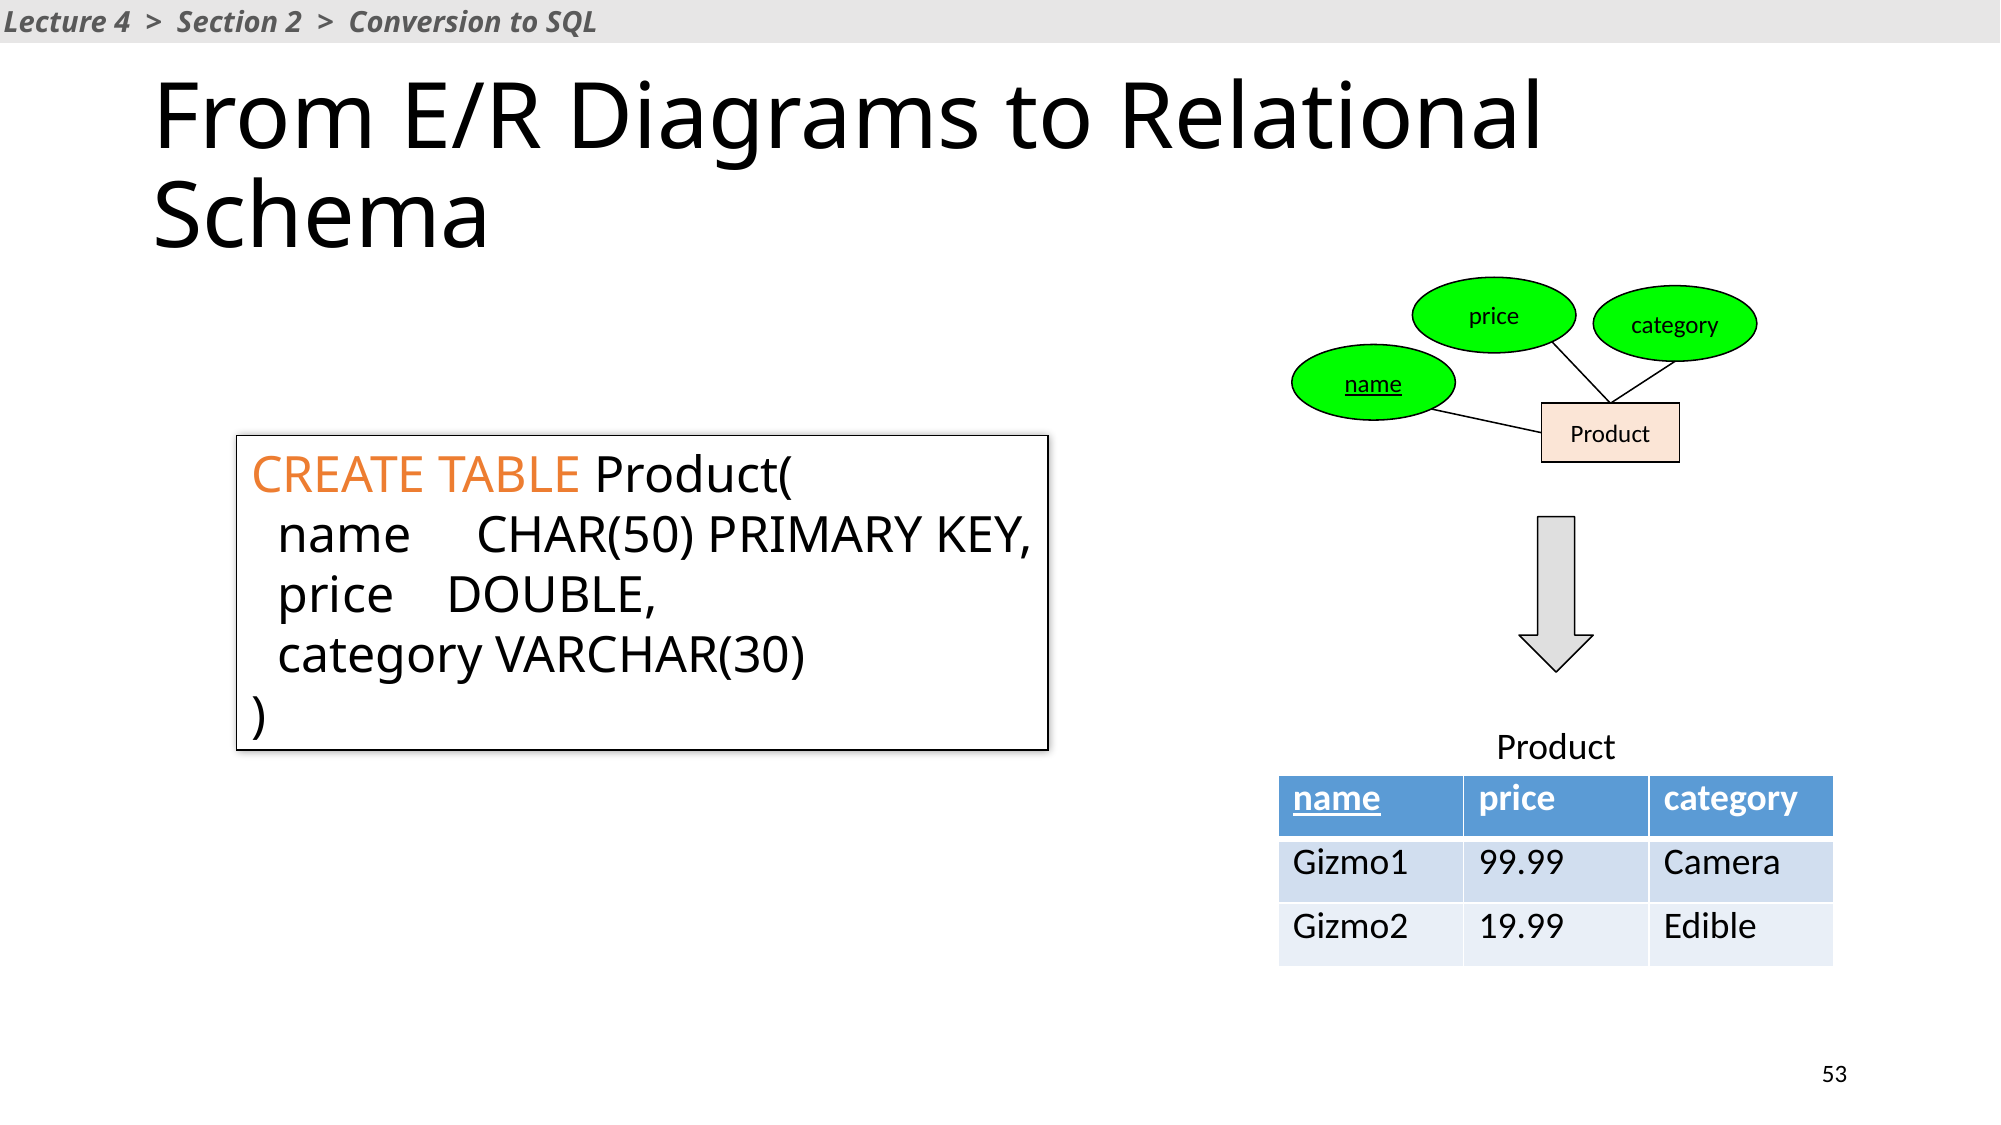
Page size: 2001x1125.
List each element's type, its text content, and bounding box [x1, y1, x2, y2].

table_cell Edible [1650, 904, 1833, 966]
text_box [1550, 343, 1613, 402]
text_box Product [1481, 714, 1631, 774]
text_box CREATE TABLE Product( name CHAR(50) PRIMARY KEY, price DOUBLE, category VARCHAR(30) ) [236, 435, 1049, 751]
text_box price [1412, 277, 1577, 353]
table_cell 19.99 [1464, 904, 1648, 966]
table_header category [1650, 776, 1833, 836]
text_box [1621, 349, 1664, 415]
table_header name [1279, 776, 1463, 836]
text_box Product [1541, 403, 1680, 462]
table_cell Camera [1650, 842, 1833, 902]
title From E/R Diagrams to Relational Schema [137, 59, 1863, 278]
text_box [1474, 365, 1499, 476]
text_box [0, 0, 2000, 47]
text_box [1519, 516, 1594, 673]
text_box name [1291, 344, 1456, 421]
table_cell 99.99 [1464, 842, 1648, 902]
table_cell Gizmo2 [1279, 904, 1463, 966]
text_box category [1593, 285, 1757, 362]
table_cell Gizmo1 [1279, 842, 1463, 902]
slide_number 53 [1412, 1042, 1863, 1103]
table_header price [1464, 776, 1648, 836]
